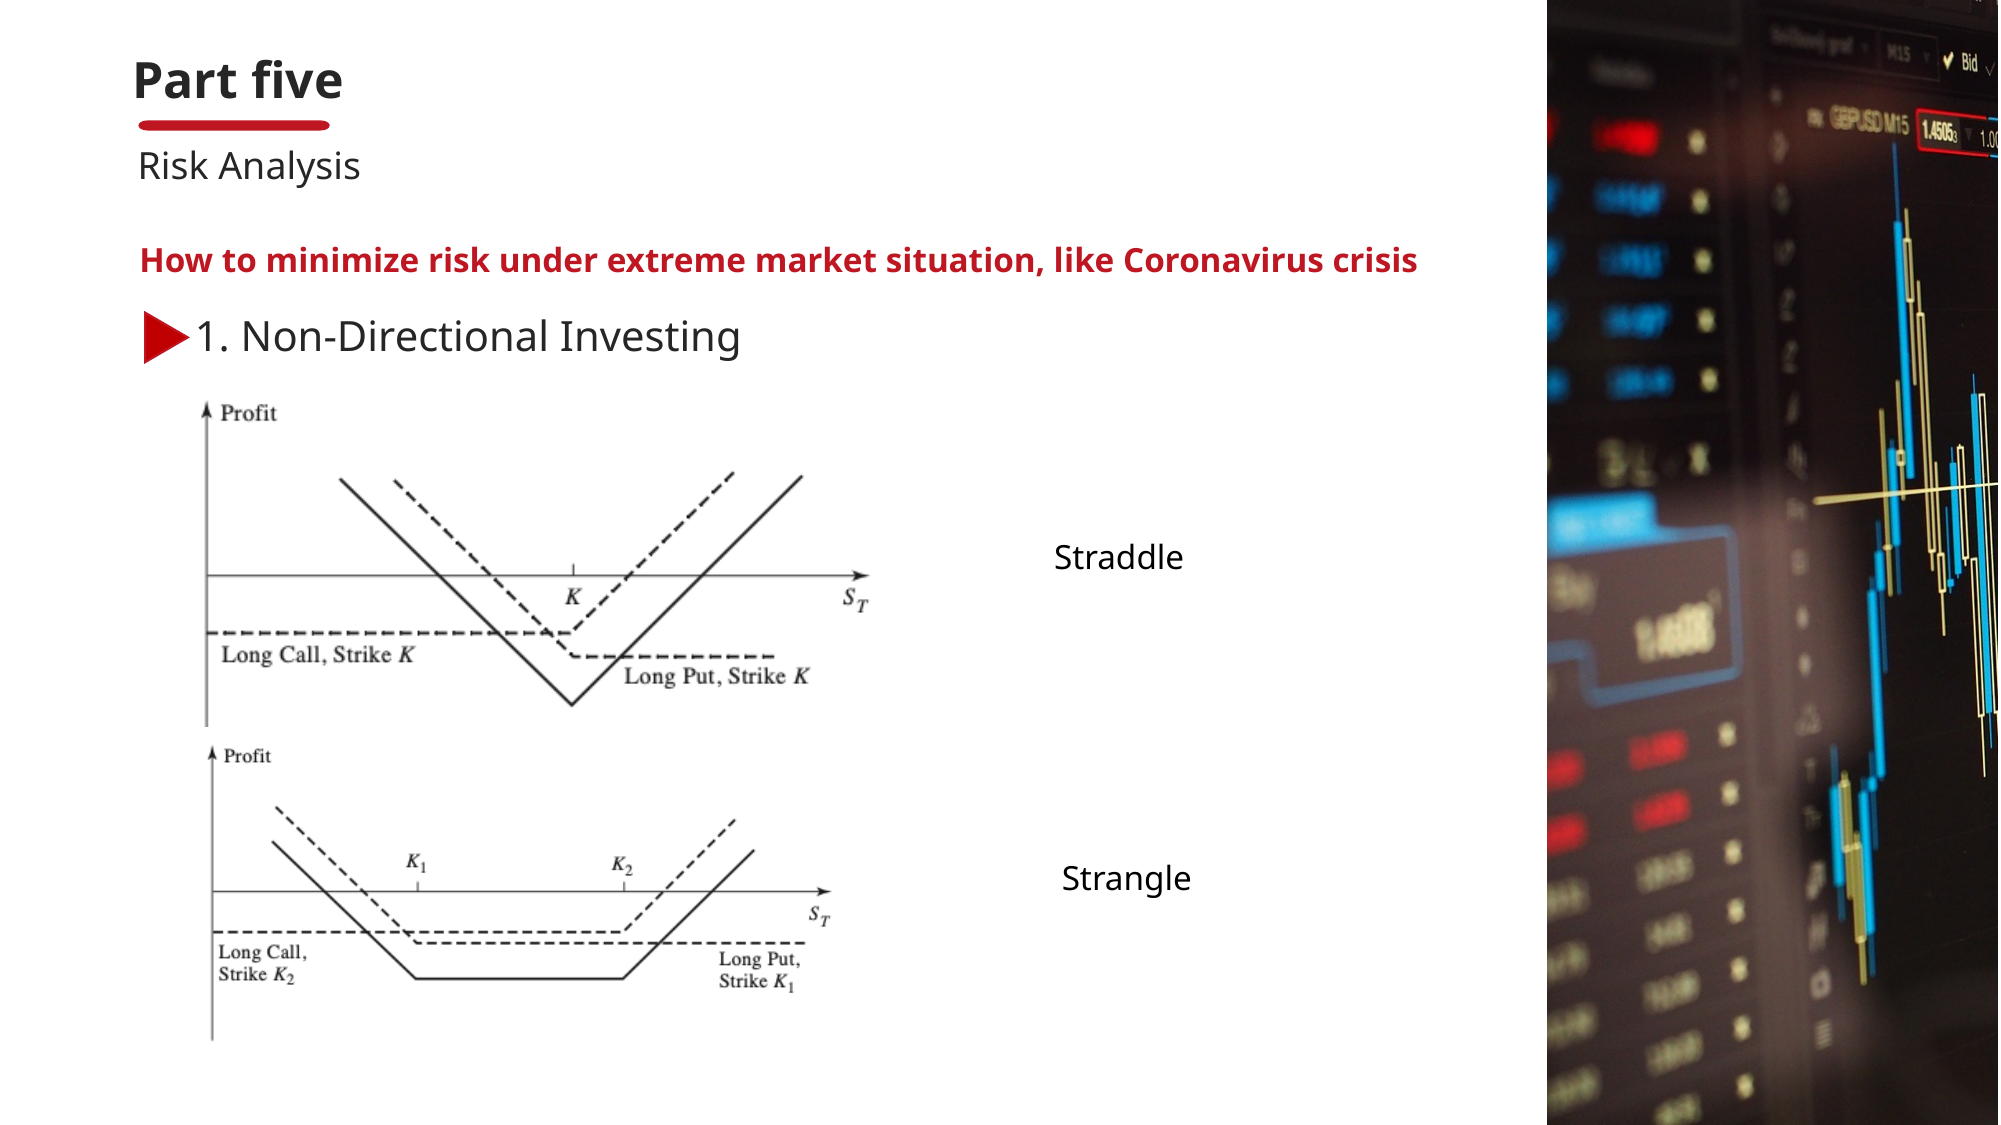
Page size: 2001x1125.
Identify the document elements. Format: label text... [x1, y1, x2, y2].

text_box How to minimize risk under extreme market situation, like Coronavirus crisis [124, 232, 1492, 287]
text_box 1. Non-Directional Investing [180, 302, 765, 368]
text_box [117, 41, 1117, 196]
picture [193, 735, 884, 1051]
picture [182, 393, 923, 727]
text_box Straddle [1039, 528, 1547, 584]
text_box [144, 310, 190, 364]
picture [1547, 0, 1998, 1125]
text_box Strangle [1047, 849, 1547, 904]
